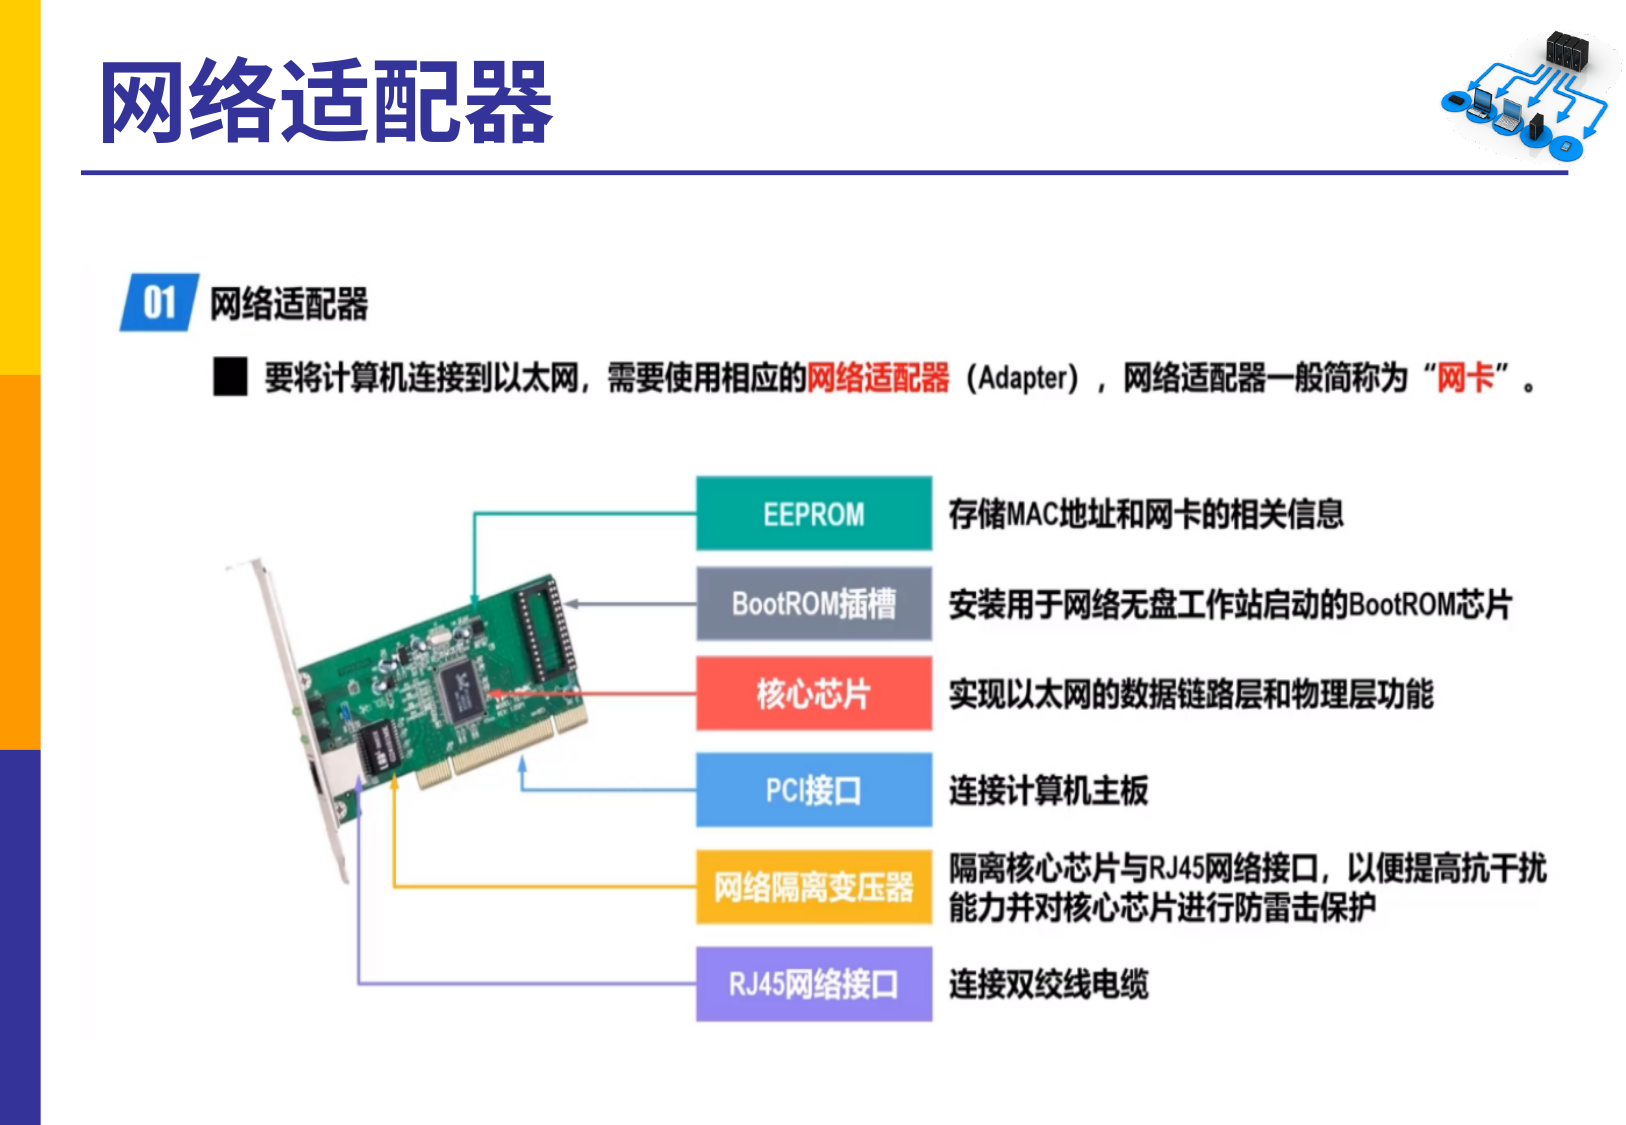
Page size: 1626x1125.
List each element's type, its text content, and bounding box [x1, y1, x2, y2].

title 网络适配器 [81, 30, 1569, 161]
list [80, 261, 1569, 1037]
picture [1438, 30, 1624, 165]
